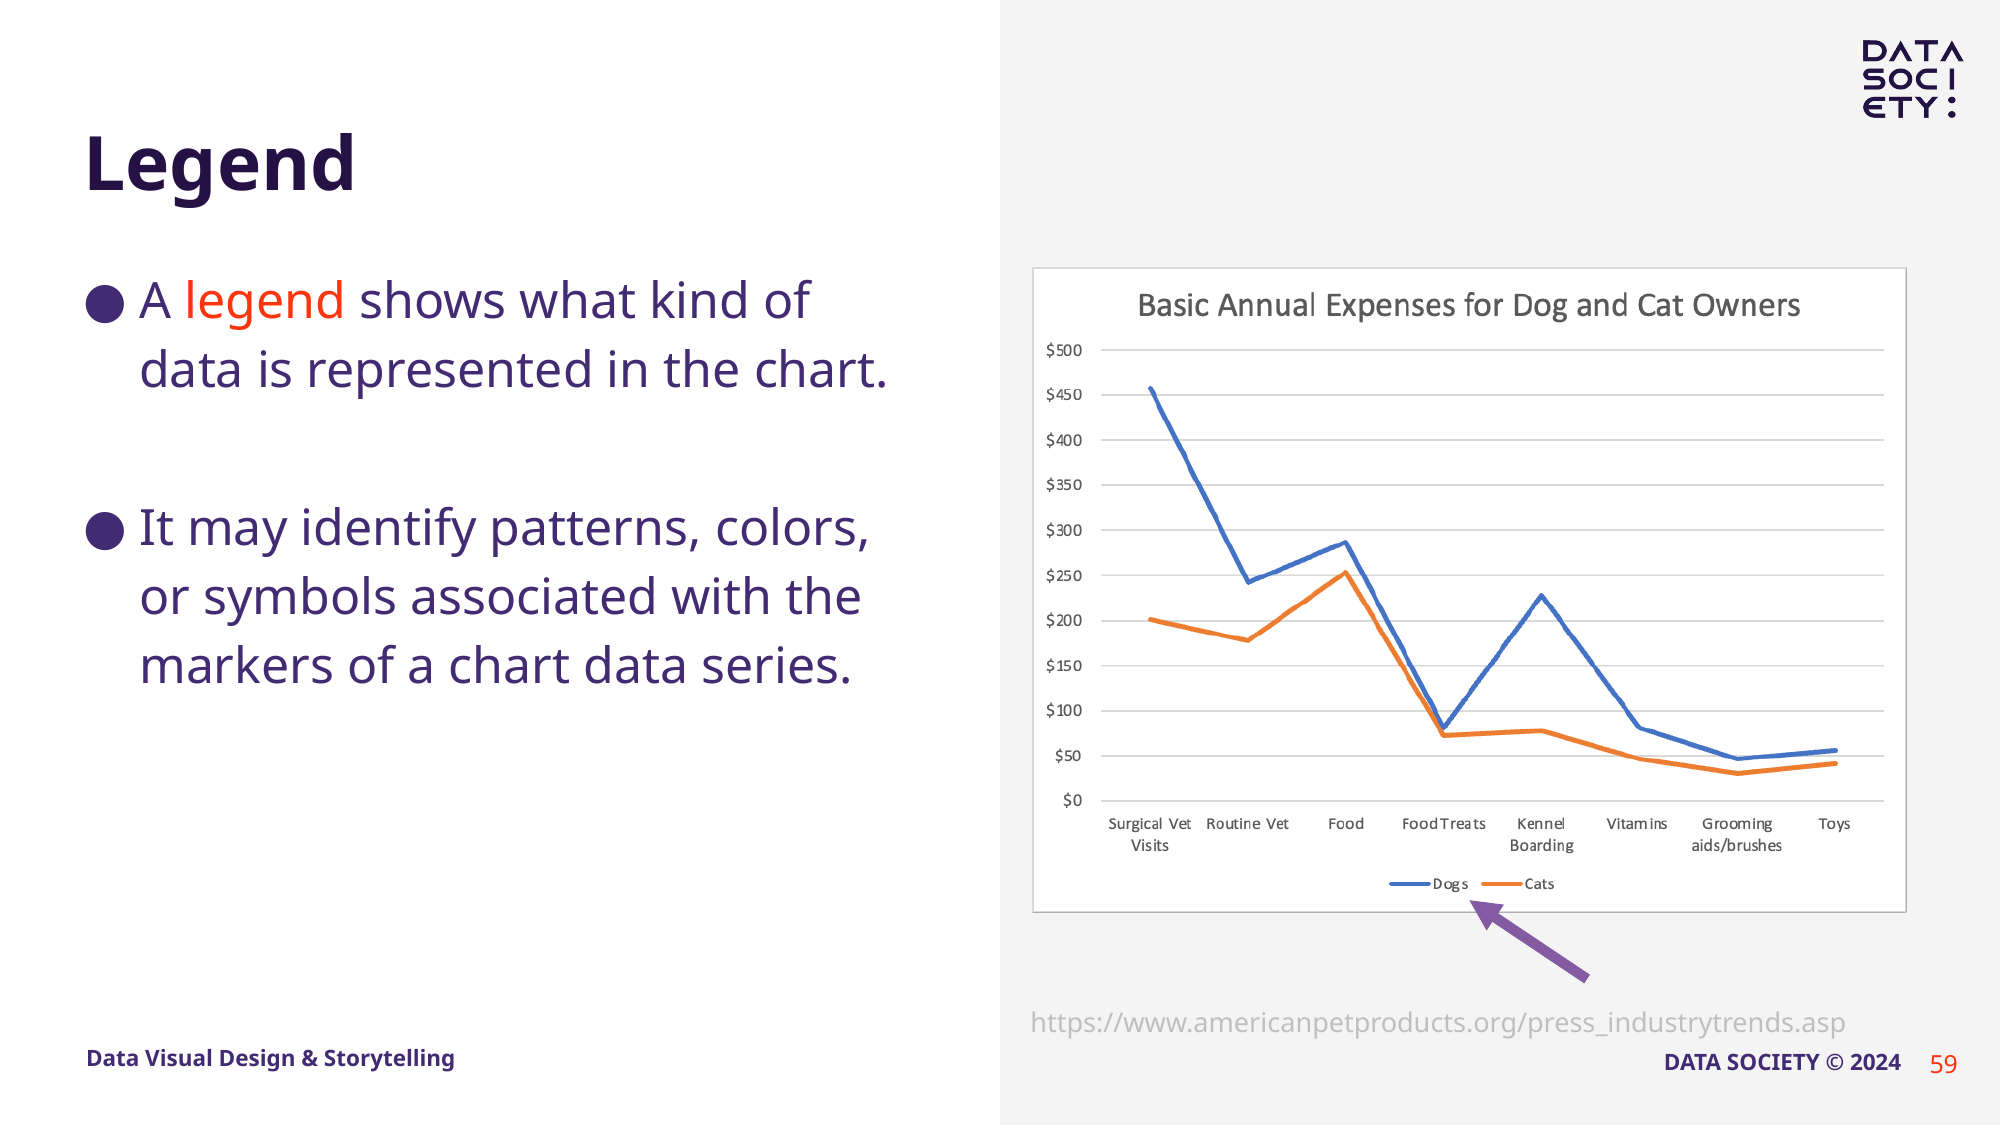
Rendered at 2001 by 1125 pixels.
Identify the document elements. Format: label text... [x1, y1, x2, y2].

title Legend [68, 87, 1932, 213]
picture [1031, 266, 1907, 913]
list A legend shows what kind of data is represented in the chart. It may identify patterns, colors, or symbols associated with the markers of a chart data series. [68, 252, 943, 1000]
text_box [1469, 899, 1588, 980]
slide_number 59 [1853, 1033, 1974, 1097]
text_box https://www.americanpetproducts.org/press_industrytrends.asp [1015, 997, 1955, 1049]
picture [1863, 40, 1964, 118]
